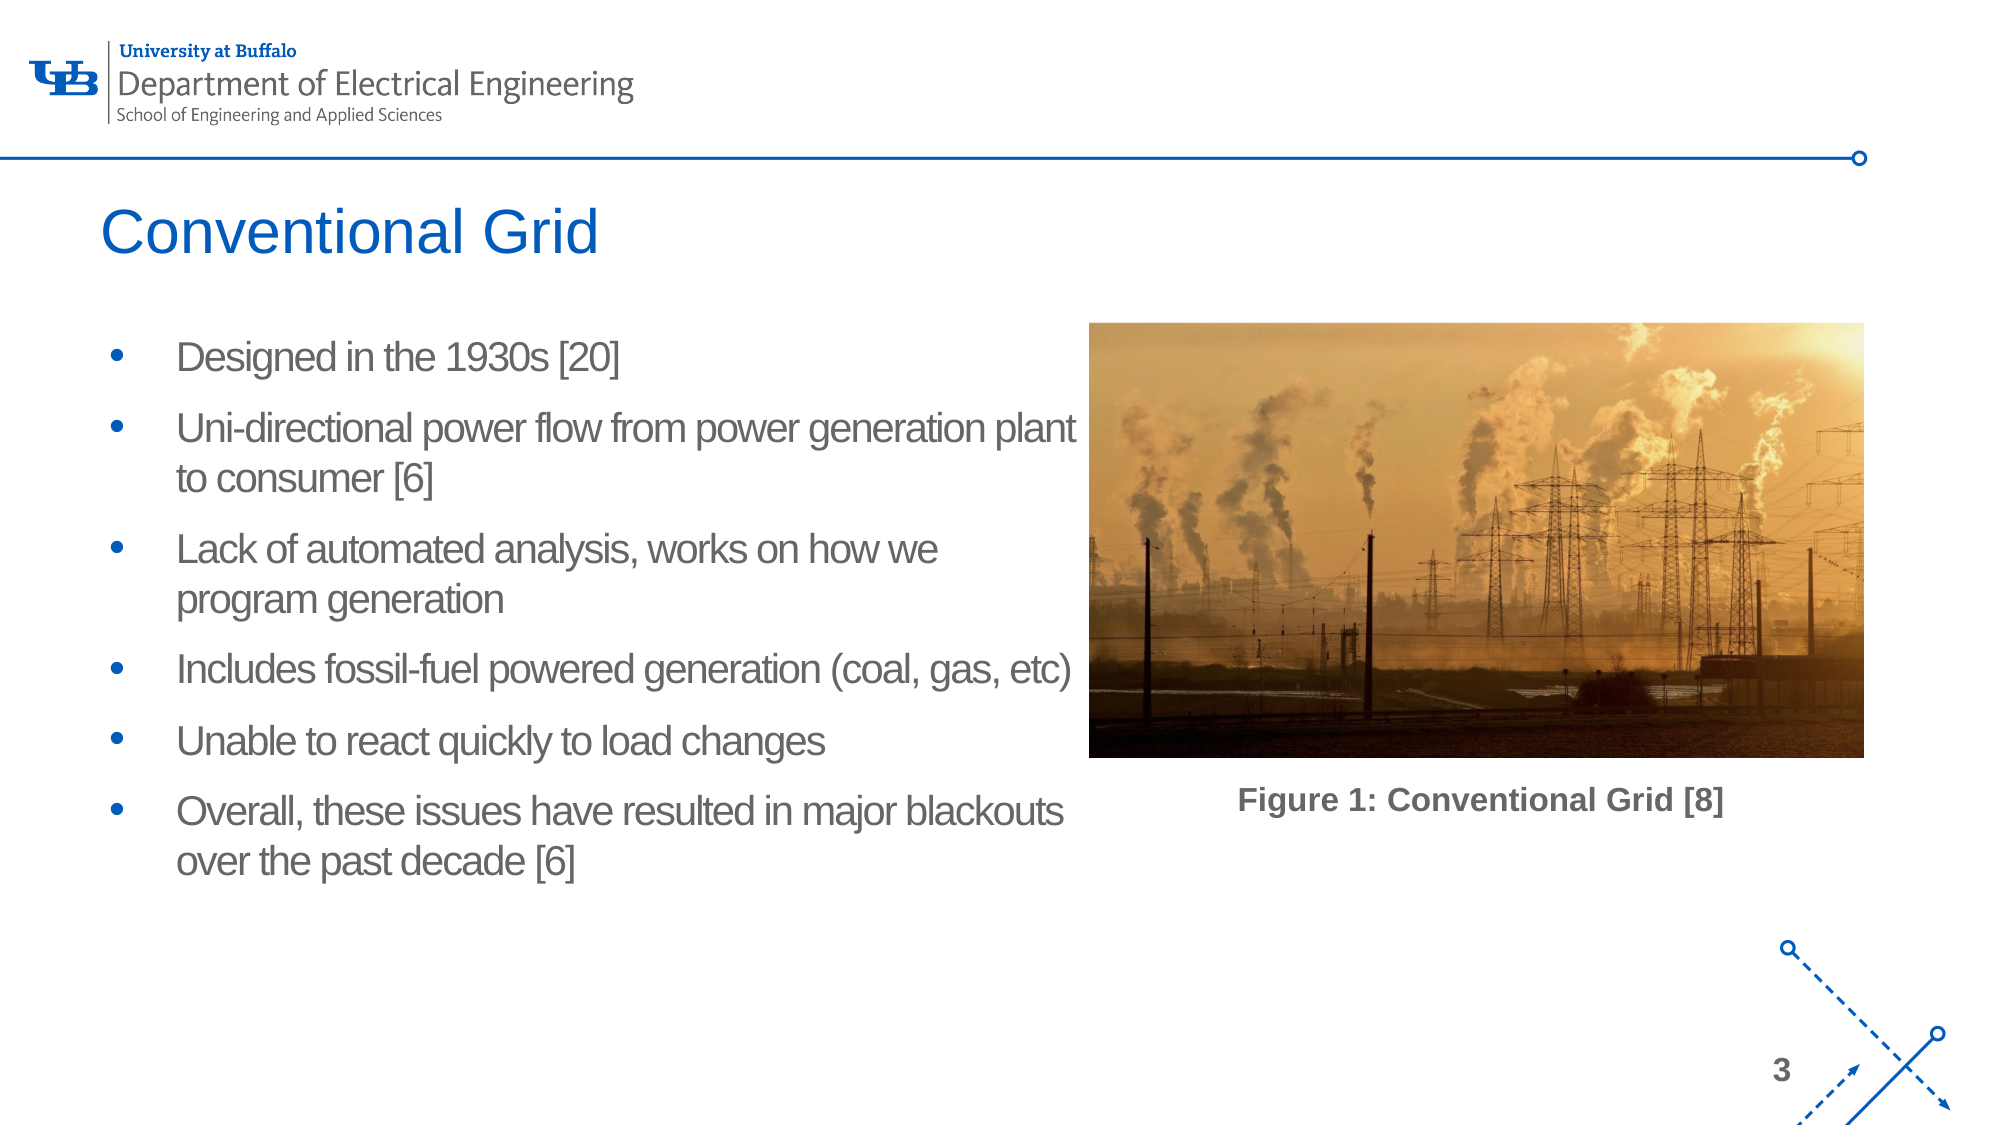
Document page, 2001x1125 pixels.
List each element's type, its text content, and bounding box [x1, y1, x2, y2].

list Designed in the 1930s [20] Uni-directional power flow from power generation plant to consumer [6] Lack of automated analysis, works on how we program generation Includes fossil-fuel powered generation (coal, gas, etc) Unable to react quickly to load changes Overall, these issues have resulted in major blackouts over the past decade [6] [92, 311, 1090, 994]
picture [0, 0, 2000, 1125]
text_box Figure 1: Conventional Grid [8] [1230, 770, 1763, 826]
title Conventional Grid [92, 192, 1819, 311]
slide_number 3 [1760, 1038, 1802, 1097]
